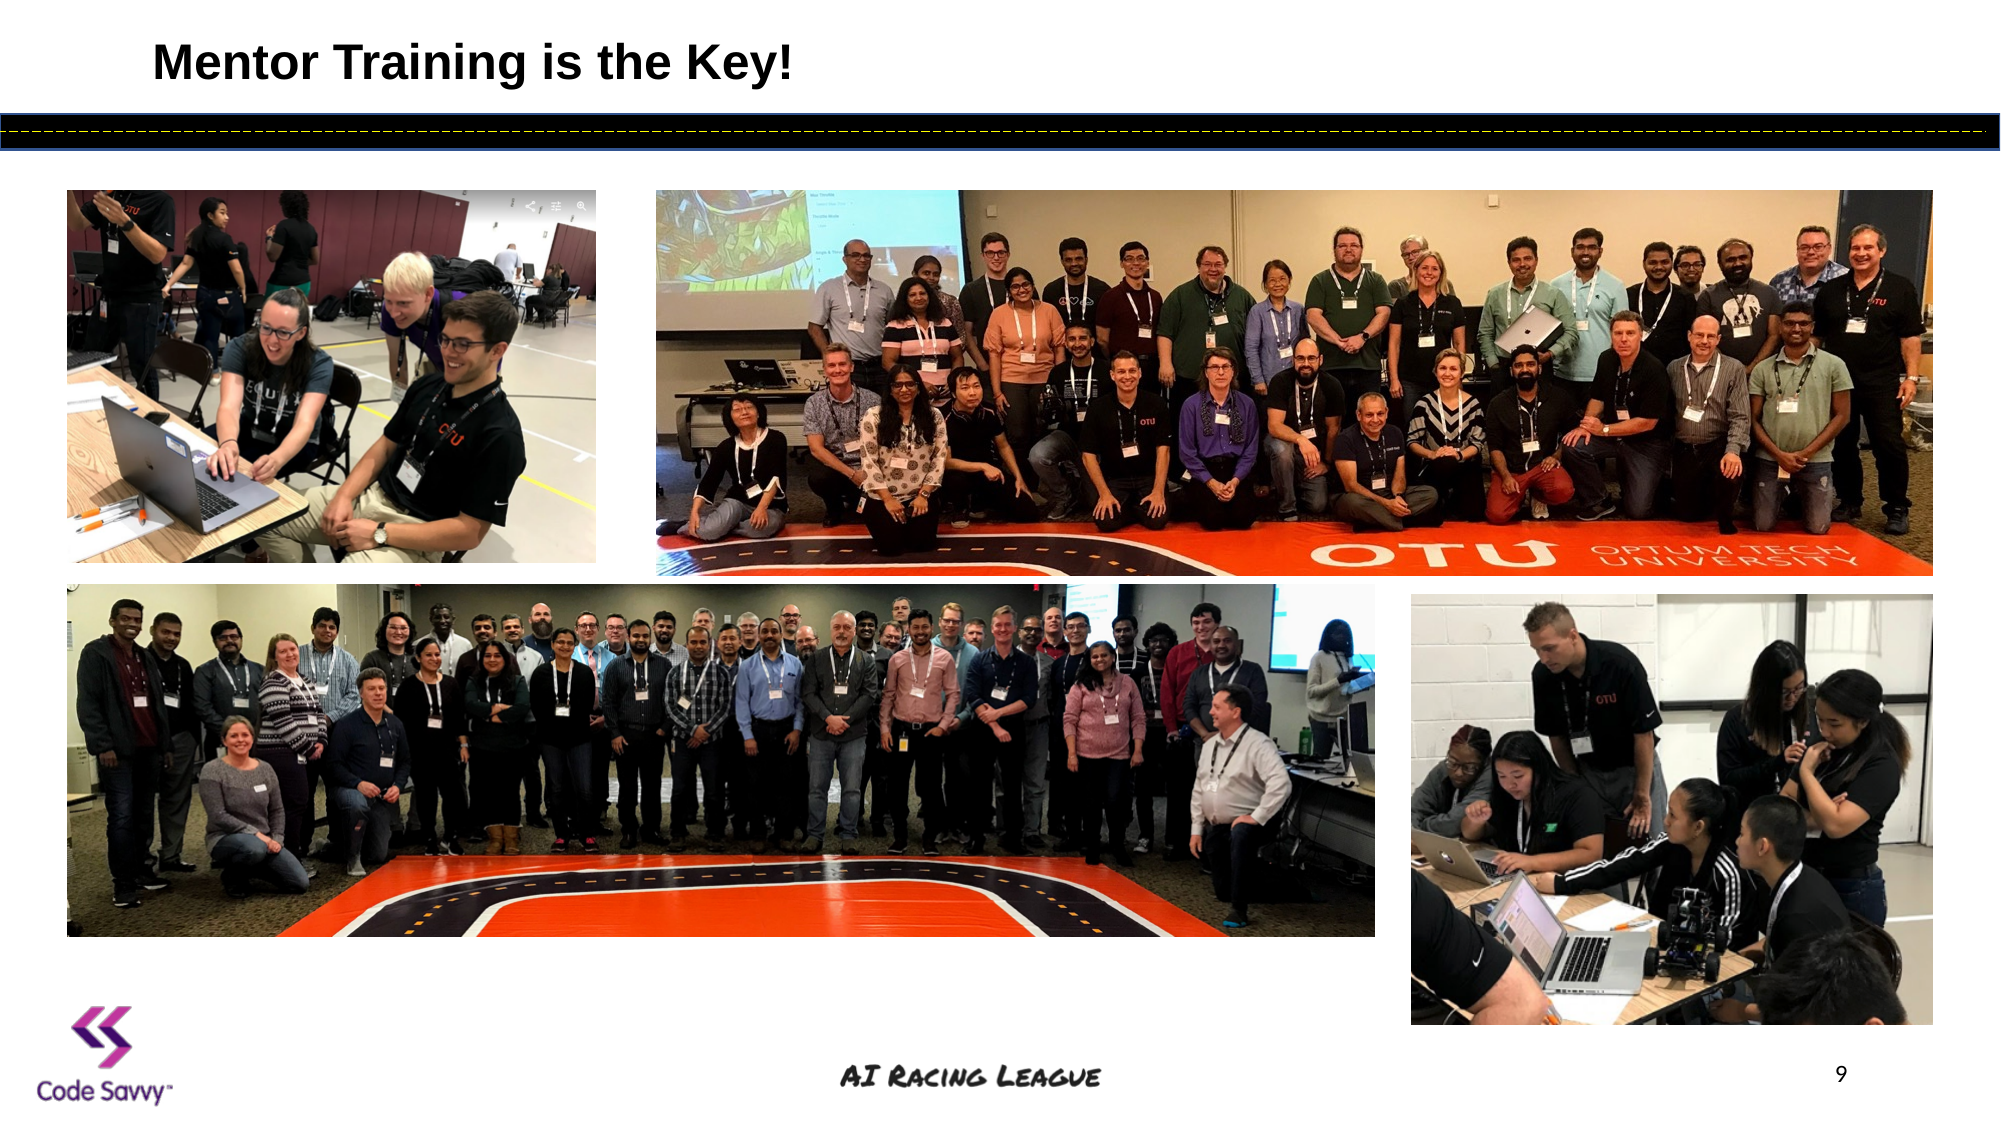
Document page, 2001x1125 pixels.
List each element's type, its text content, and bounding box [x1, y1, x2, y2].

title Mentor Training is the Key! [137, 24, 1863, 103]
picture [1411, 594, 1933, 1025]
slide_number 9 [1412, 1042, 1863, 1103]
picture [656, 190, 1933, 576]
picture [839, 1061, 1104, 1093]
picture [14, 993, 186, 1113]
picture [67, 584, 1375, 937]
picture [67, 190, 596, 563]
